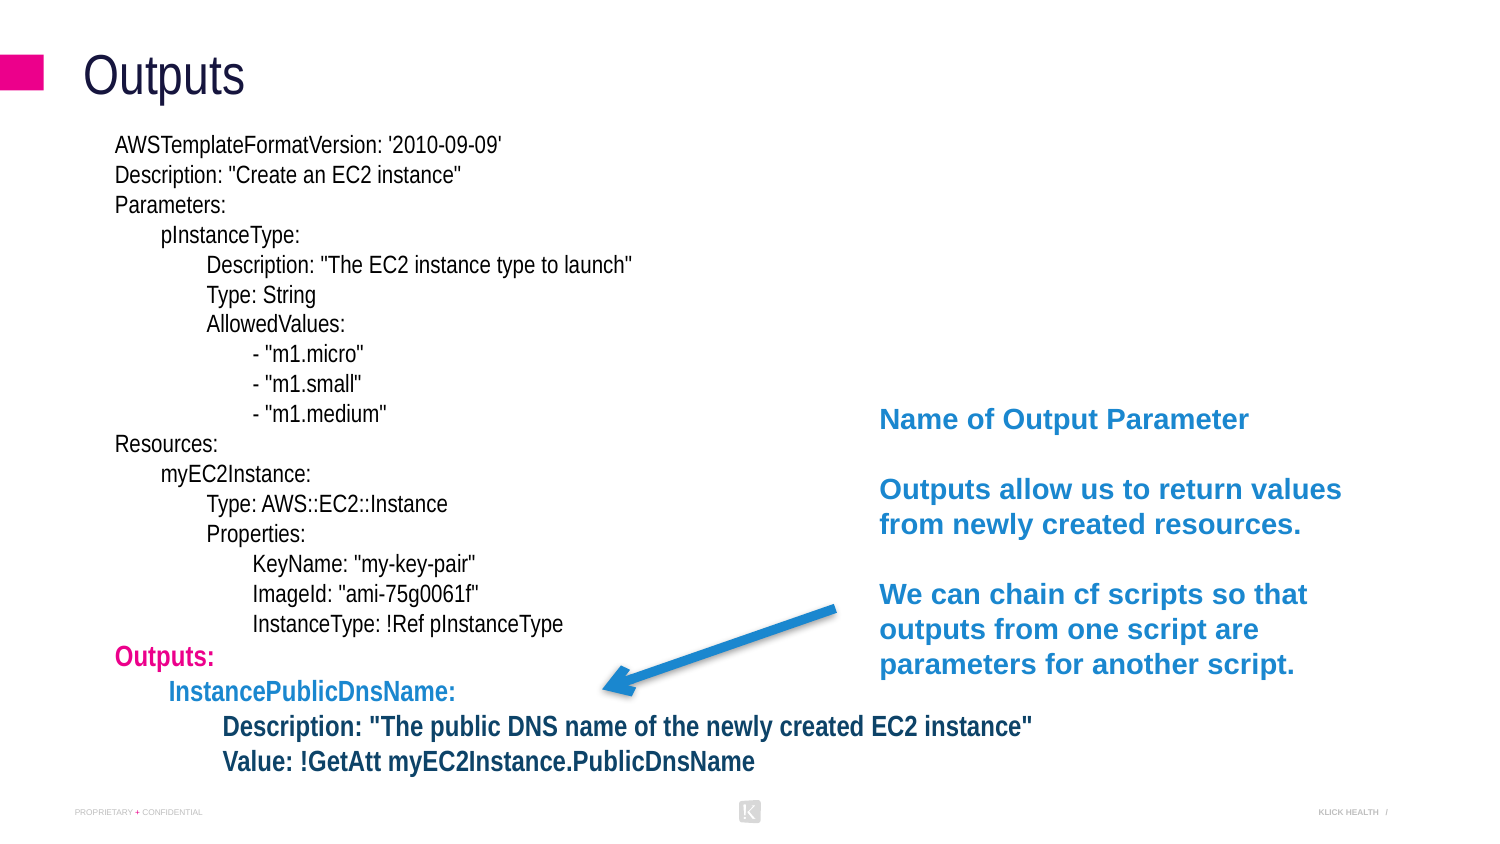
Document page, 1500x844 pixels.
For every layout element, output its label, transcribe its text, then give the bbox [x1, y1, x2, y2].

title Outputs [72, 40, 1422, 98]
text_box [601, 608, 836, 690]
text_box Name of Output Parameter Outputs allow us to return values from newly created resources. We can chain cf scripts so that outputs from one script are parameters for another script. [864, 393, 1422, 688]
text_box AWSTemplateFormatVersion: '2010-09-09' Description: "Create an EC2 instance" Parameters: pInstanceType: Description: "The EC2 instance type to launch" Type: String AllowedValues: - "m1.micro" - "m1.small" - "m1.medium" Resources: myEC2Instance: Type: AWS::EC2::Instance Properties: KeyName: "my-key-pair" ImageId: "ami-75g0061f" InstanceType: !Ref pInstanceType Outputs: InstancePublicDnsName: Description: "The public DNS name of the newly created EC2 instance" Value: !GetAtt myEC2Instance.PublicDnsName [99, 121, 1230, 785]
